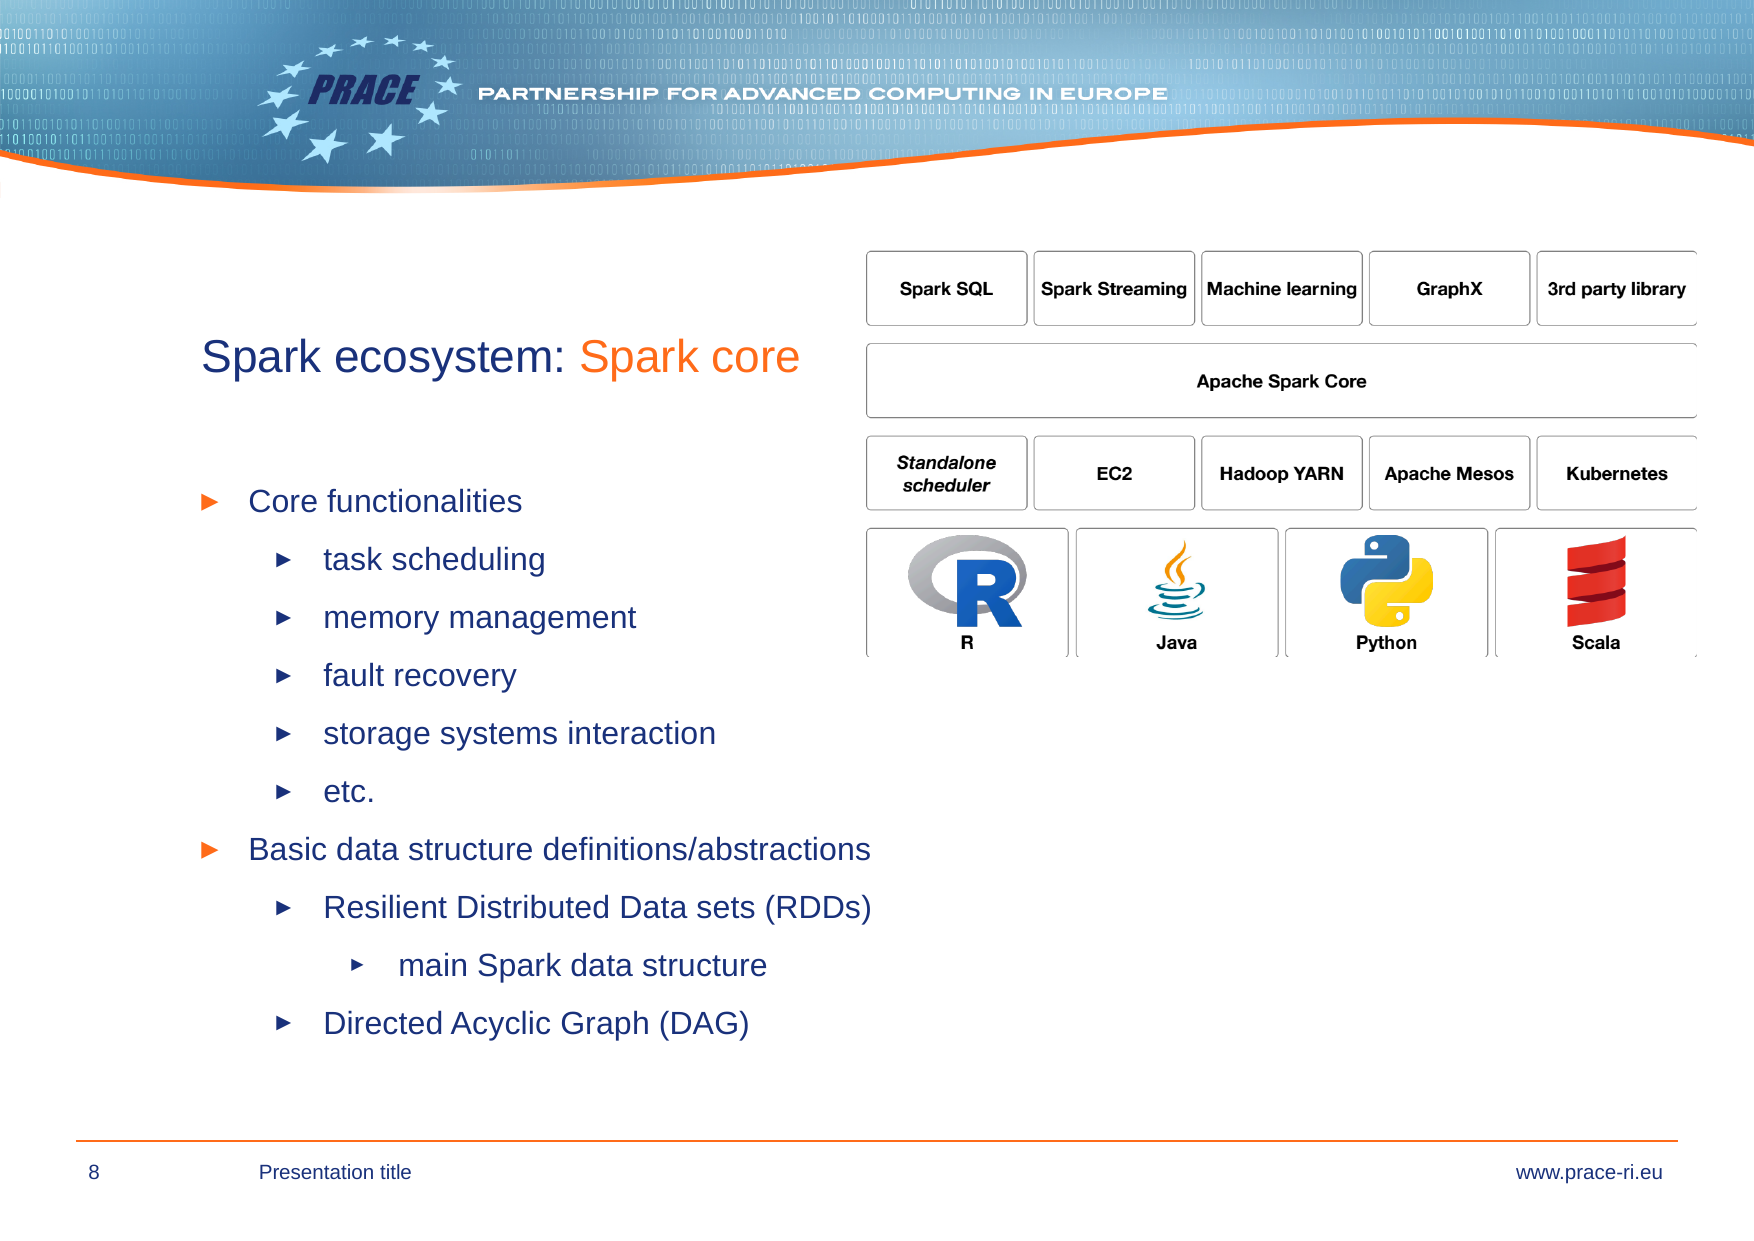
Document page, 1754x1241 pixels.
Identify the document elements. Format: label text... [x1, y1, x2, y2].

title Spark ecosystem: Spark core [186, 250, 862, 398]
list Core functionalities task scheduling memory management fault recovery storage systems interaction etc. Basic data structure definitions/abstractions Resilient Distributed Data sets (RDDs) main Spark data structure Directed Acyclic Graph (DAG) [186, 446, 1582, 1089]
picture [0, 0, 1754, 198]
picture [864, 249, 1697, 657]
